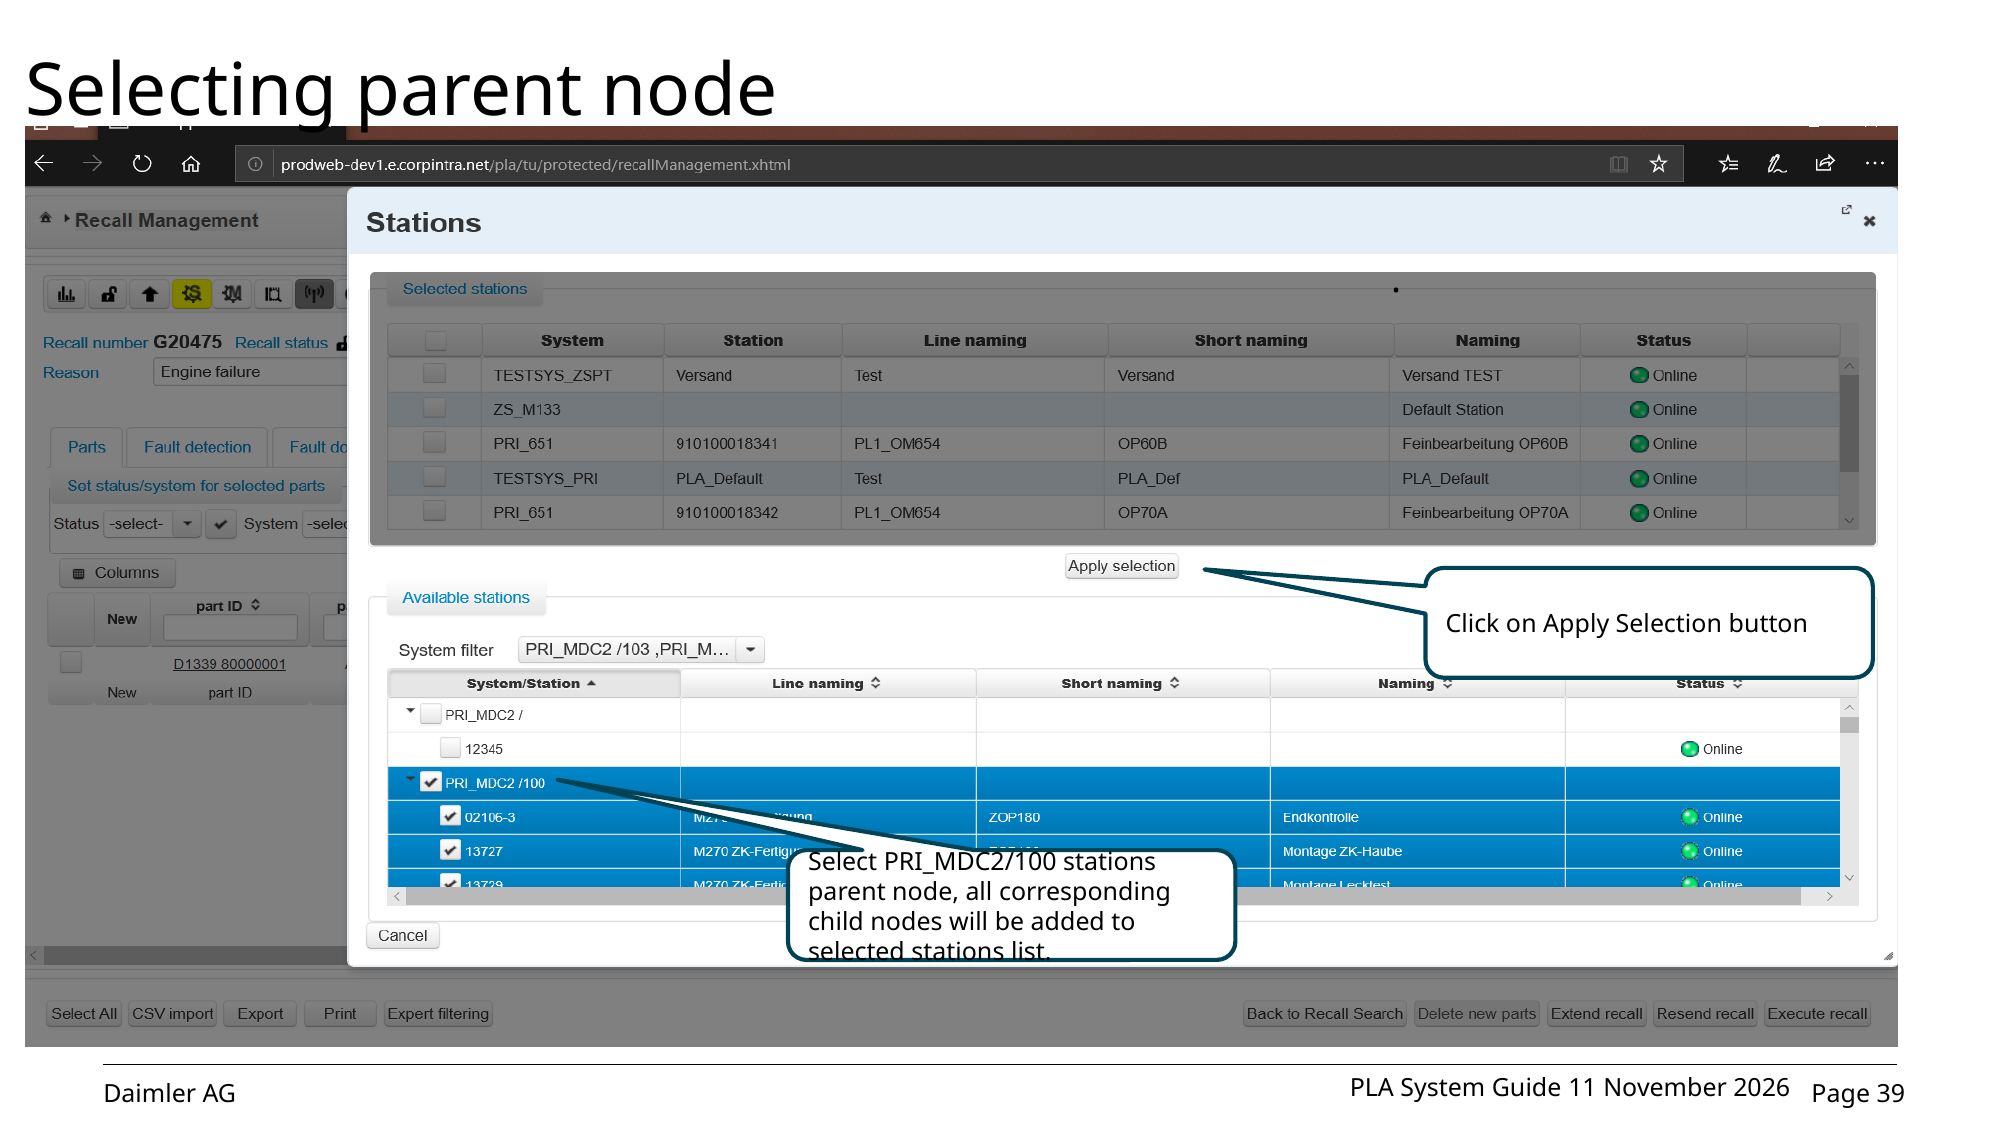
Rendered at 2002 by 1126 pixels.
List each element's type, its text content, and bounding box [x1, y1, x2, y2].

title Selecting parent node [6, 46, 1898, 118]
slide_number Page 39 [1811, 1077, 2001, 1113]
picture [25, 126, 1898, 1048]
footer PLA System Guide 02 November 2020 [472, 1077, 1806, 1113]
